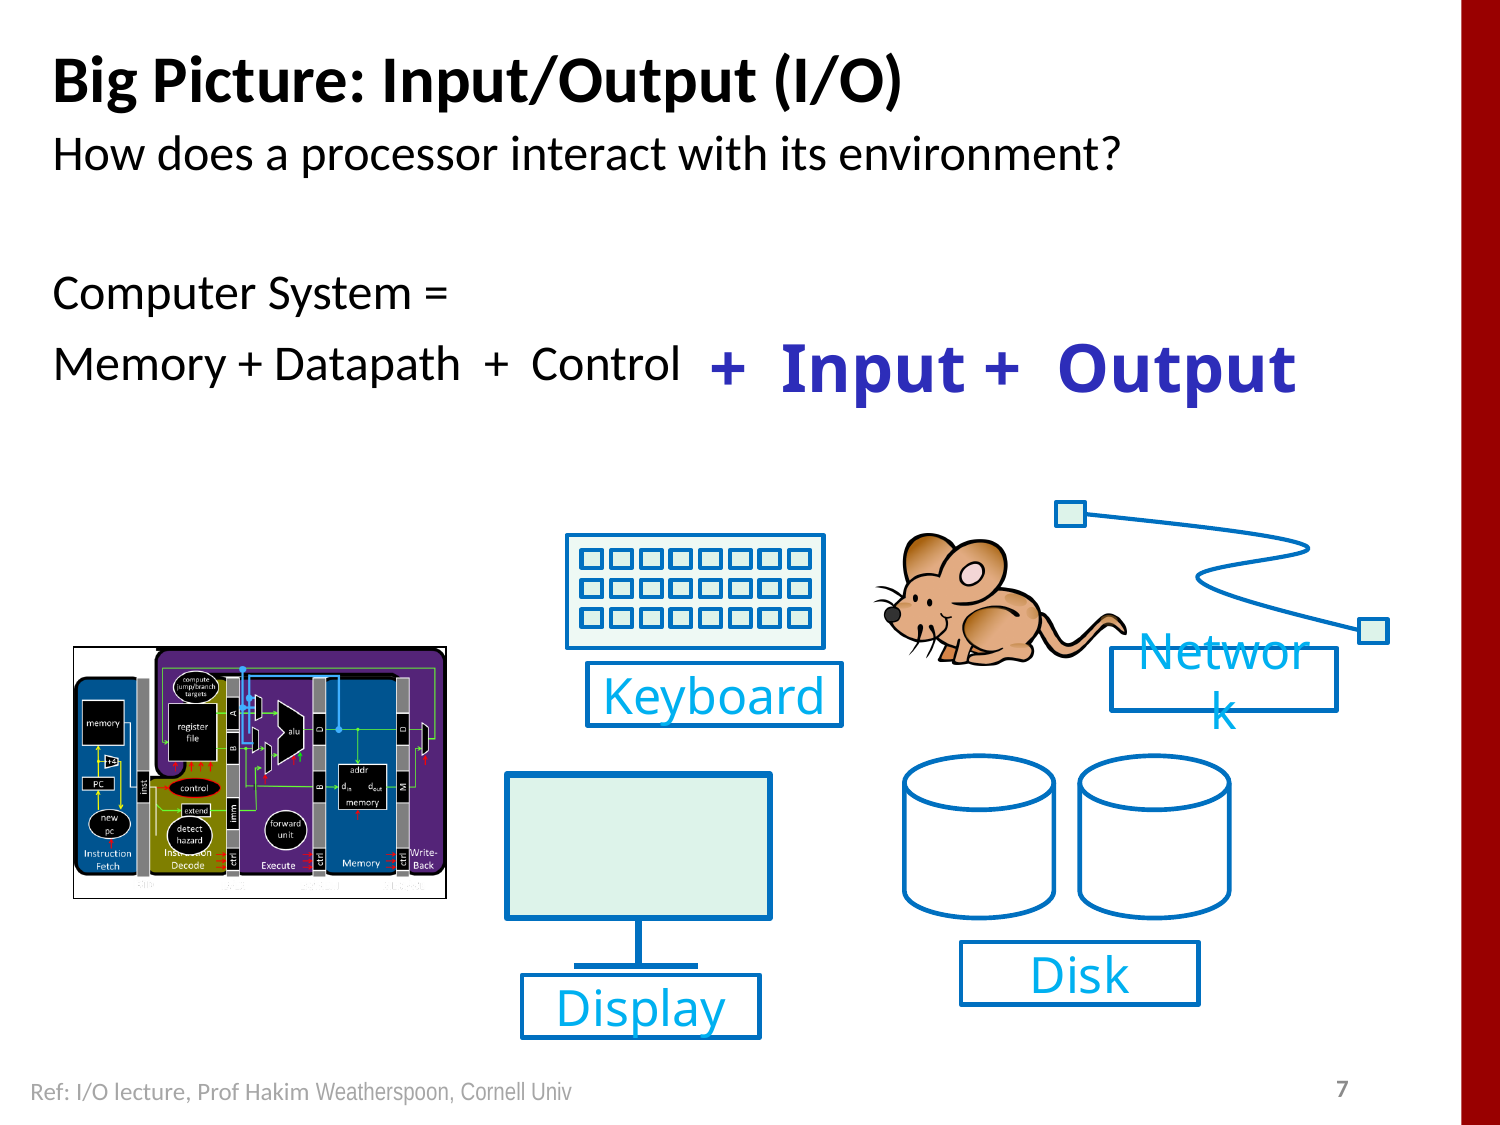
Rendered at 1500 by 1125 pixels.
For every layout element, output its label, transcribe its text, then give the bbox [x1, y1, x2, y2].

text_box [73, 501, 1388, 1038]
title Big Picture: Input/Output (I/O) [37, 12, 1284, 112]
list How does a processor interact with its environment? Computer System = Memory + Datapath + Control [37, 112, 1500, 1038]
text_box Ref: I/O lecture, Prof Hakim Weatherspoon, Cornell Univ [15, 1060, 730, 1121]
text_box + Input + Output [694, 318, 1388, 413]
